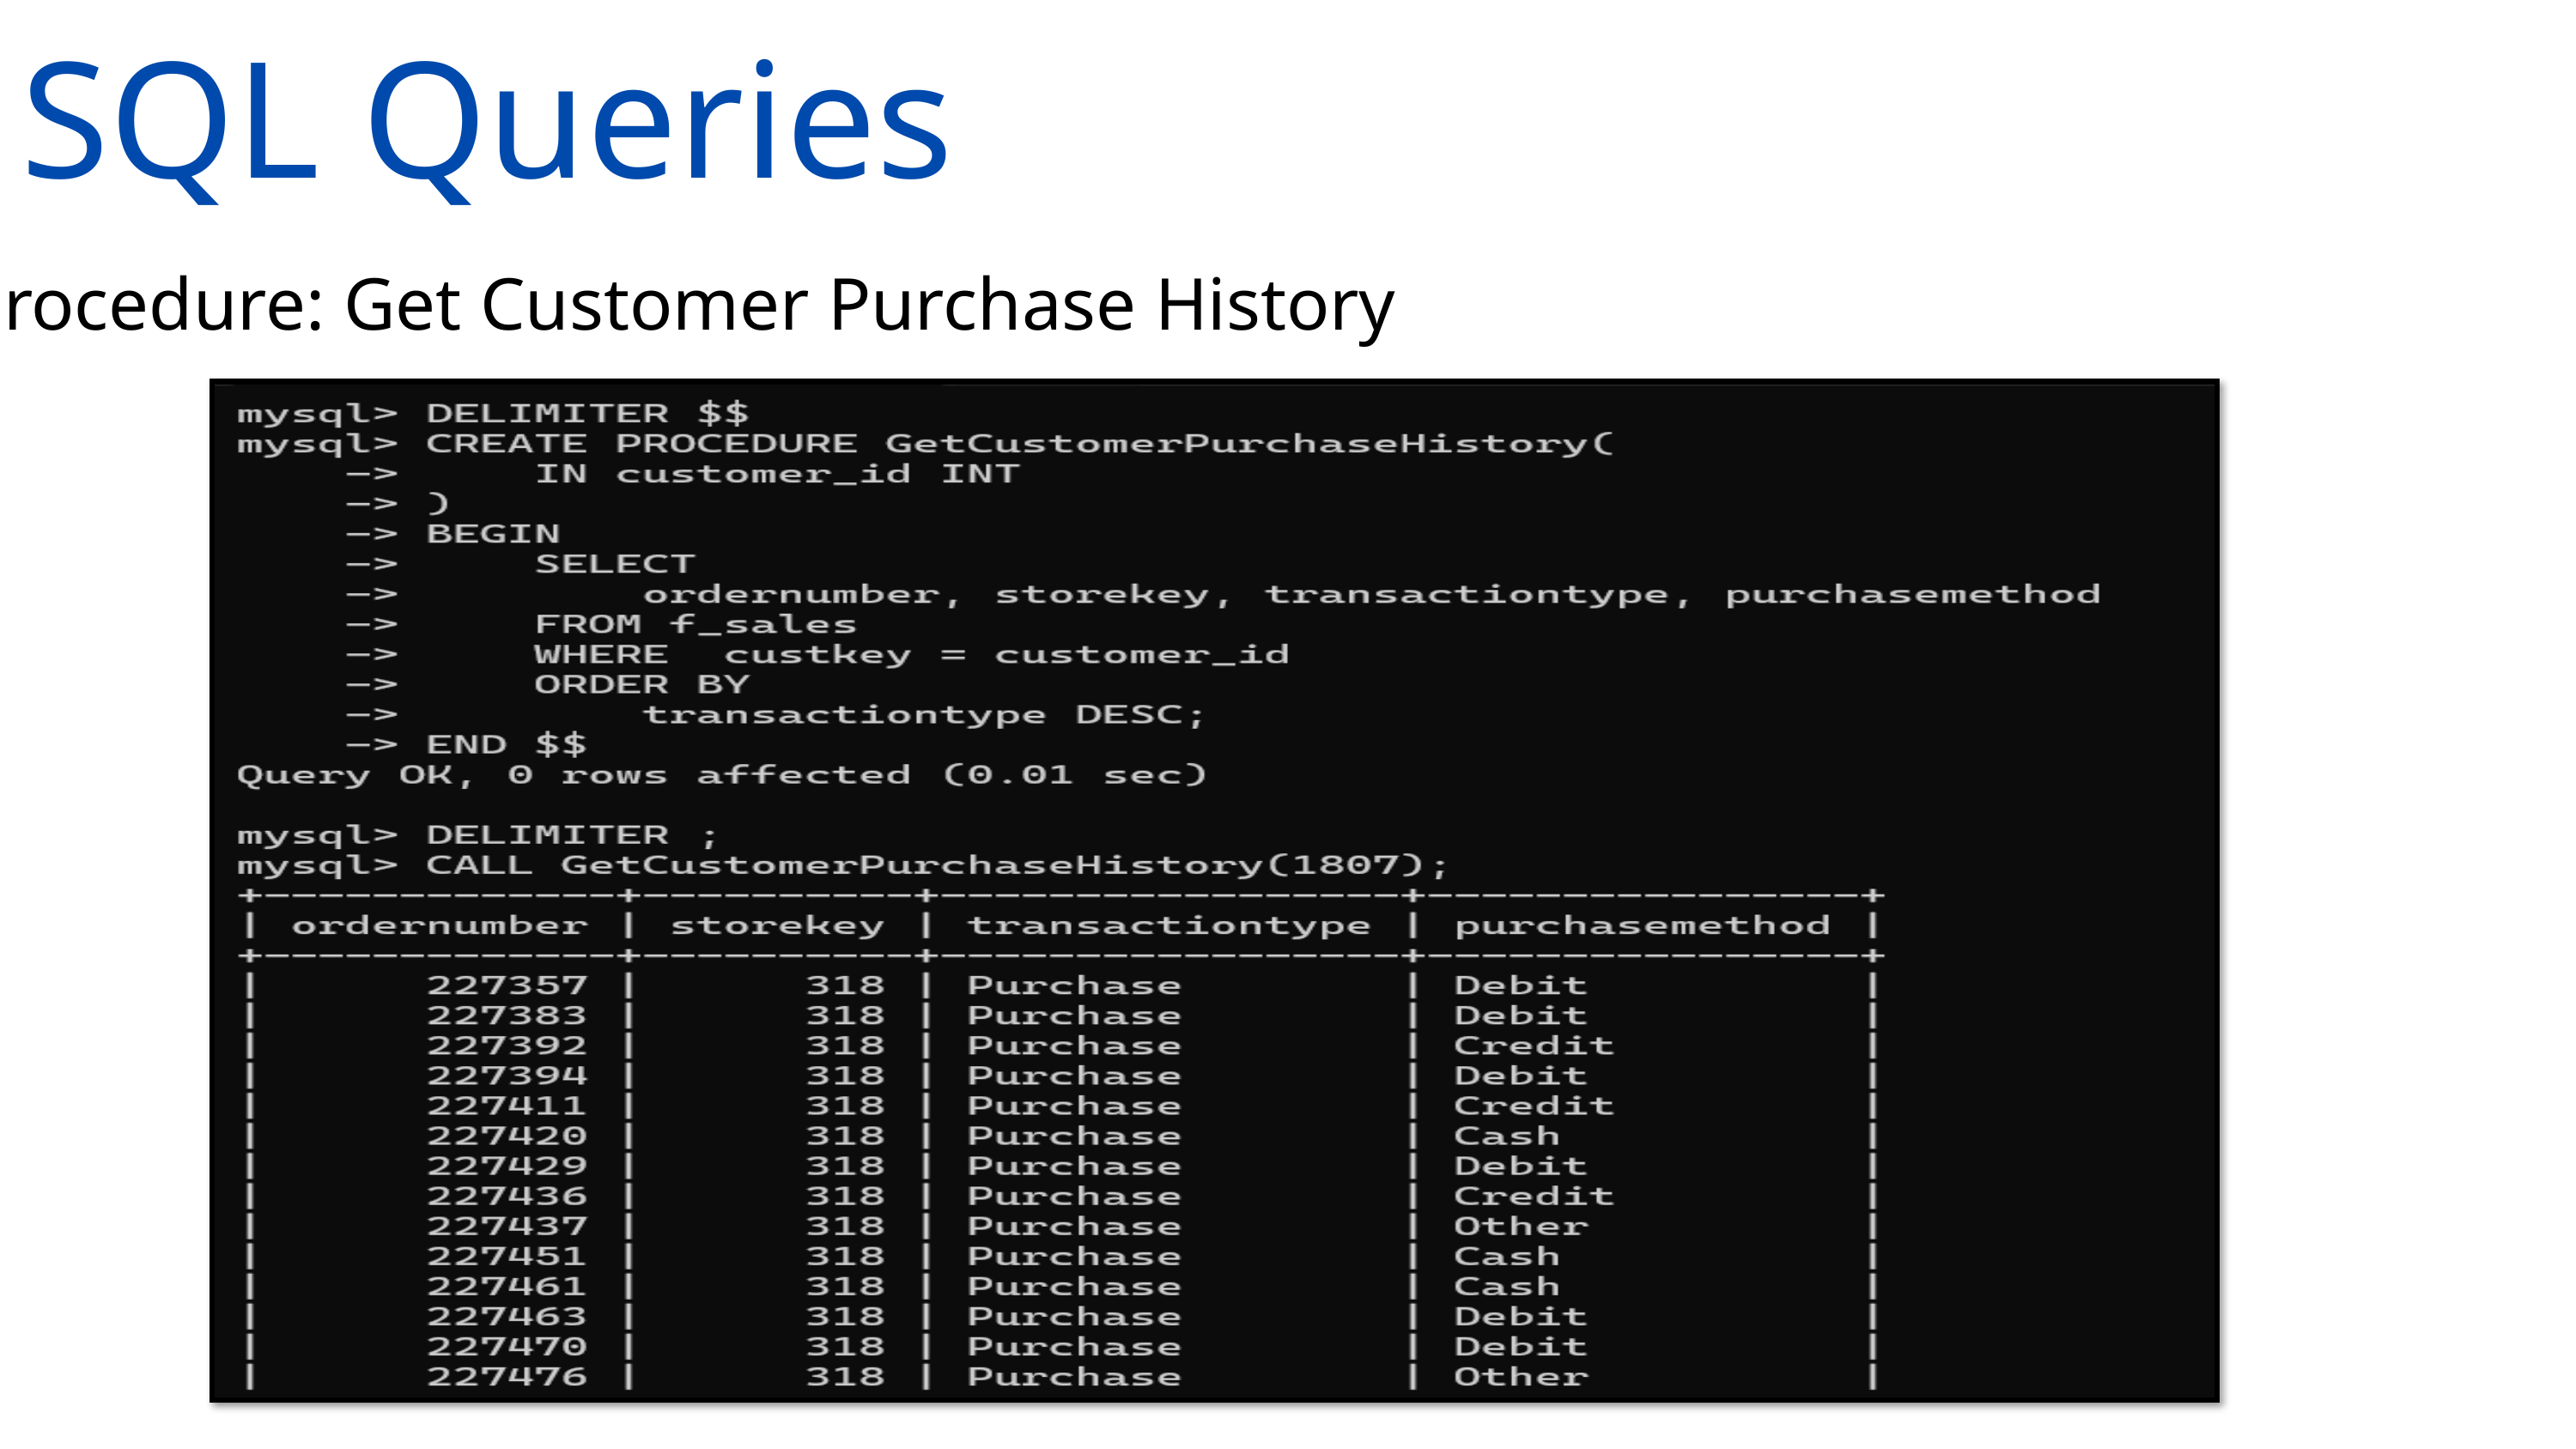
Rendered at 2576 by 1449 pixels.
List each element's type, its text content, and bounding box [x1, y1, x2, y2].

picture [214, 384, 2215, 1398]
text_box SQL Queries [21, 49, 966, 210]
text_box Procedure: Get Customer Purchase History [0, 252, 1411, 351]
